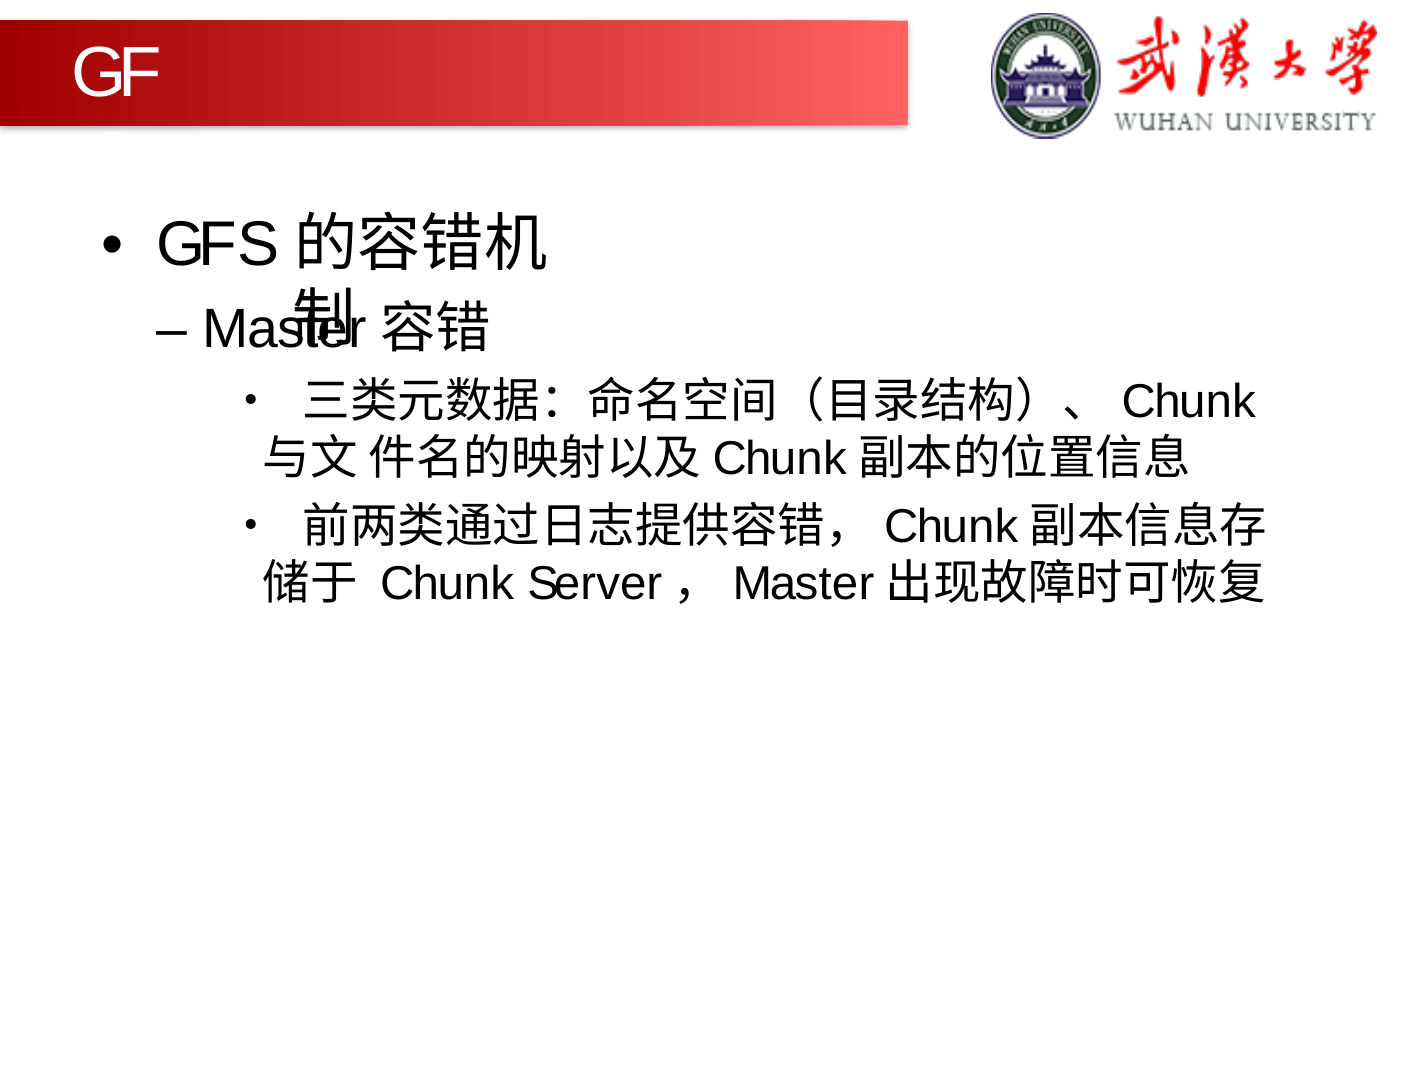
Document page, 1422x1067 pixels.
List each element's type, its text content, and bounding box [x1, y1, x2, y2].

text_box GFS [49, 25, 174, 115]
picture [991, 13, 1378, 139]
text_box – Master容错 • 三类元数据：命名空间（目录结构）、Chunk与文 件名的映射以及Chunk副本的位置信息 • 前两类通过日志提供容错，Chunk副本信息存储于 Chunk Server，Master出现故障时可恢复 [154, 291, 1299, 611]
text_box • GFS的容错机制 [83, 202, 564, 280]
